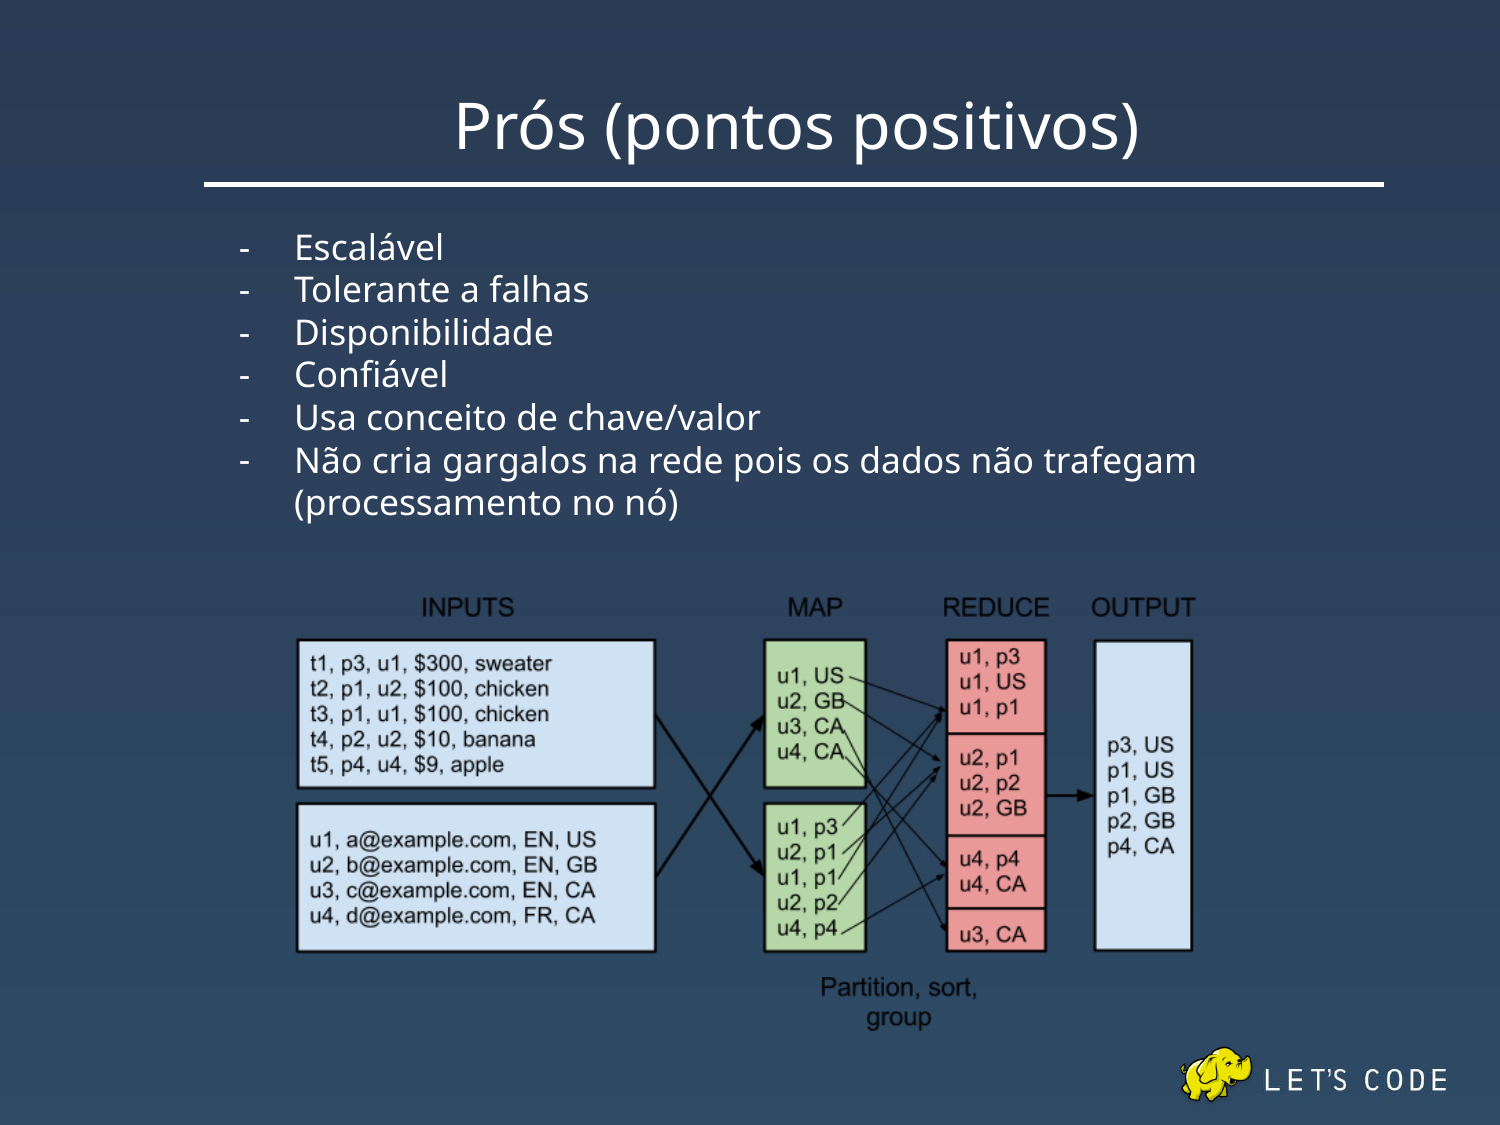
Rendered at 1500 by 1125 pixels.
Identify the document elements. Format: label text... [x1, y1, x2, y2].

picture [0, 0, 1500, 1125]
text_box Escalável Tolerante a falhas Disponibilidade Confiável Usa conceito de chave/valor Não cria gargalos na rede pois os dados não trafegam (processamento no nó) [204, 210, 1385, 534]
text_box Prós (pontos positivos) [195, 69, 1399, 168]
